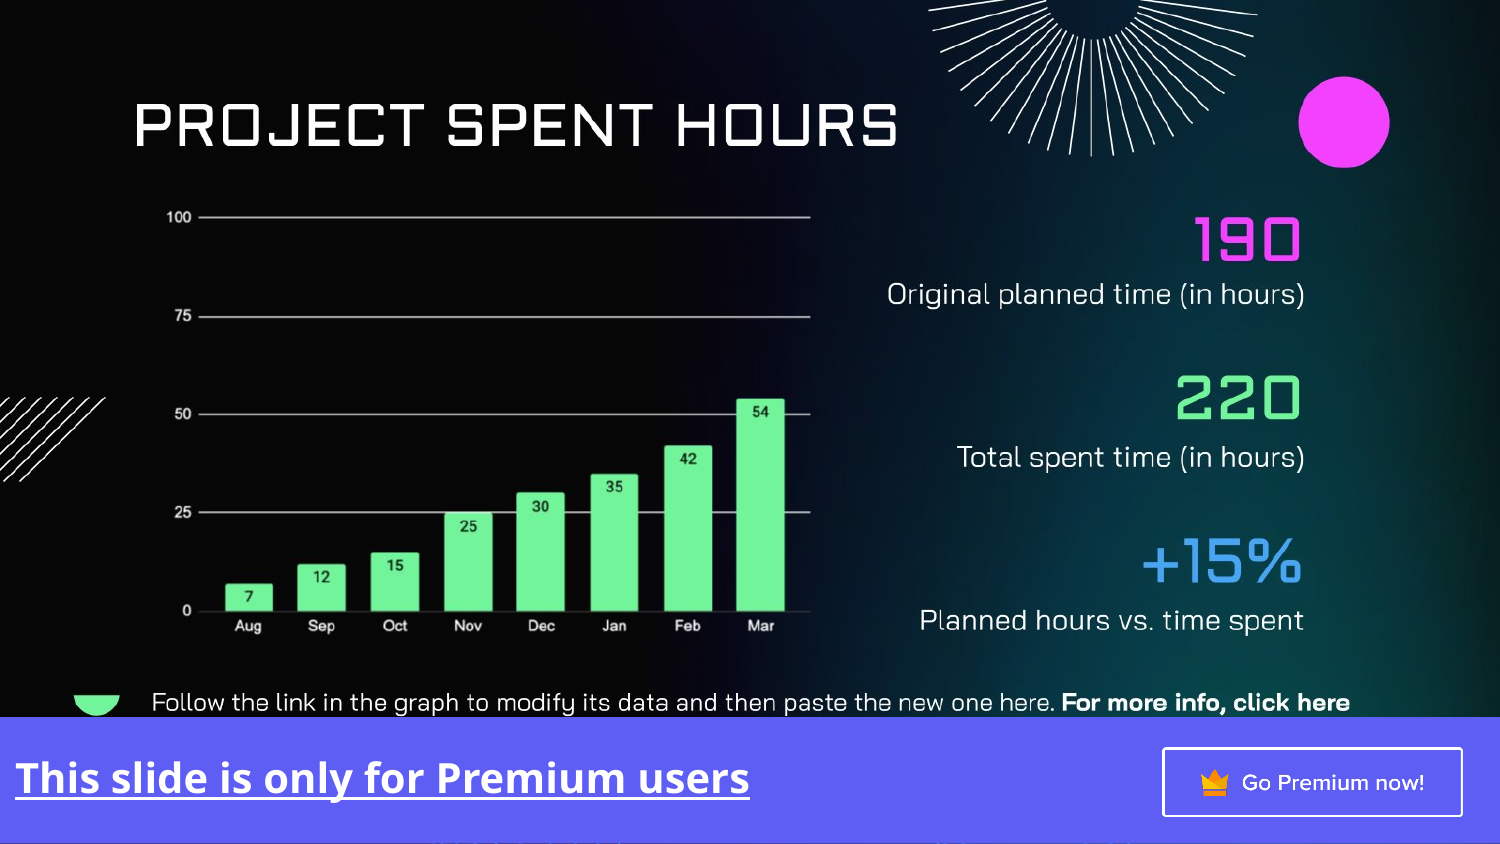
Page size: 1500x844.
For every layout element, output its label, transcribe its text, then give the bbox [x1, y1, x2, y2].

picture [1162, 747, 1463, 817]
picture [0, 0, 1500, 717]
text_box This slide is only for Premium users [0, 717, 1500, 844]
